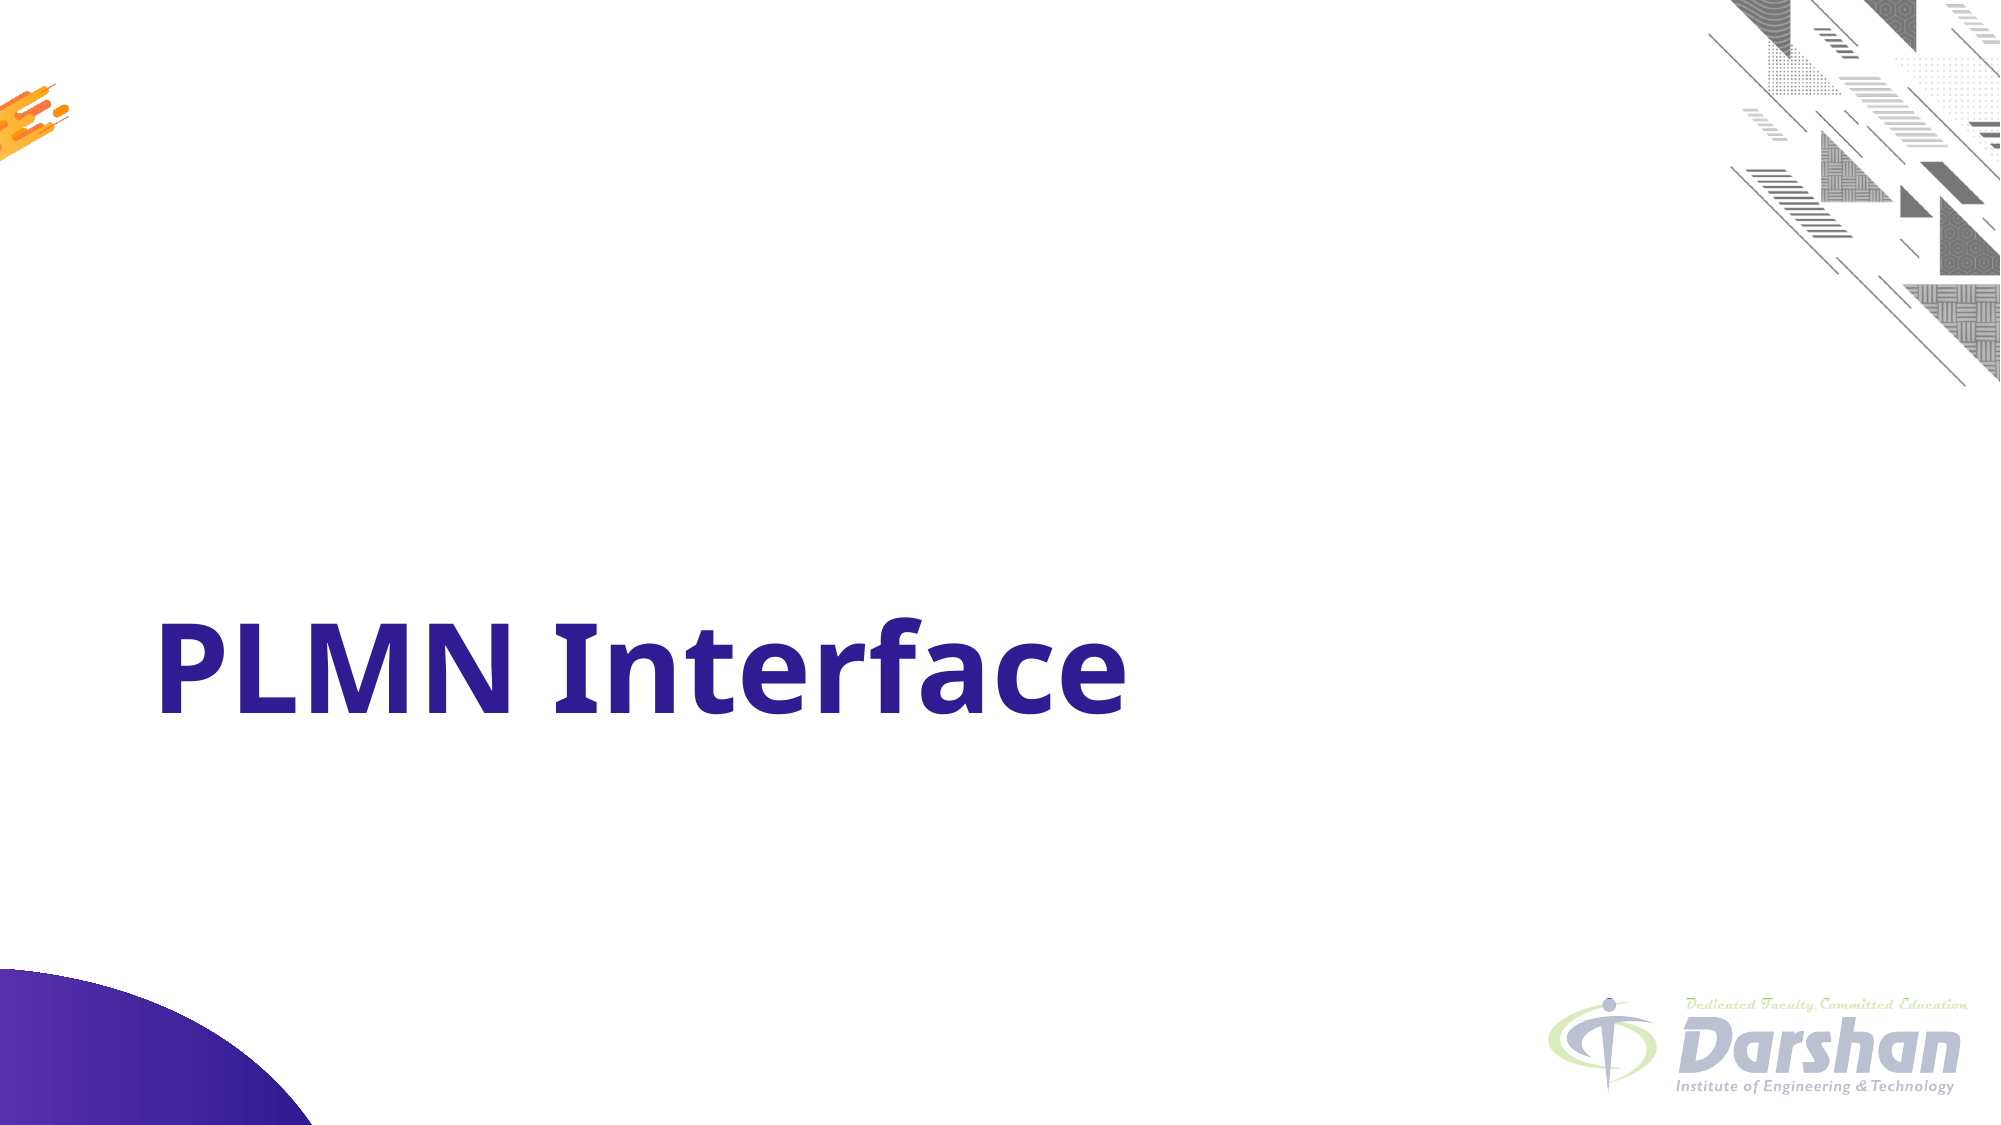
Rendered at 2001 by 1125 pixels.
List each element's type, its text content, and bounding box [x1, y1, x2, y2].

table_header In soft handoff, at least one of the links is kept when radio links are added and removed to the mobile station. [1548, 998, 1968, 1095]
picture [0, 65, 90, 193]
title PLMN Interface [136, 280, 1862, 749]
